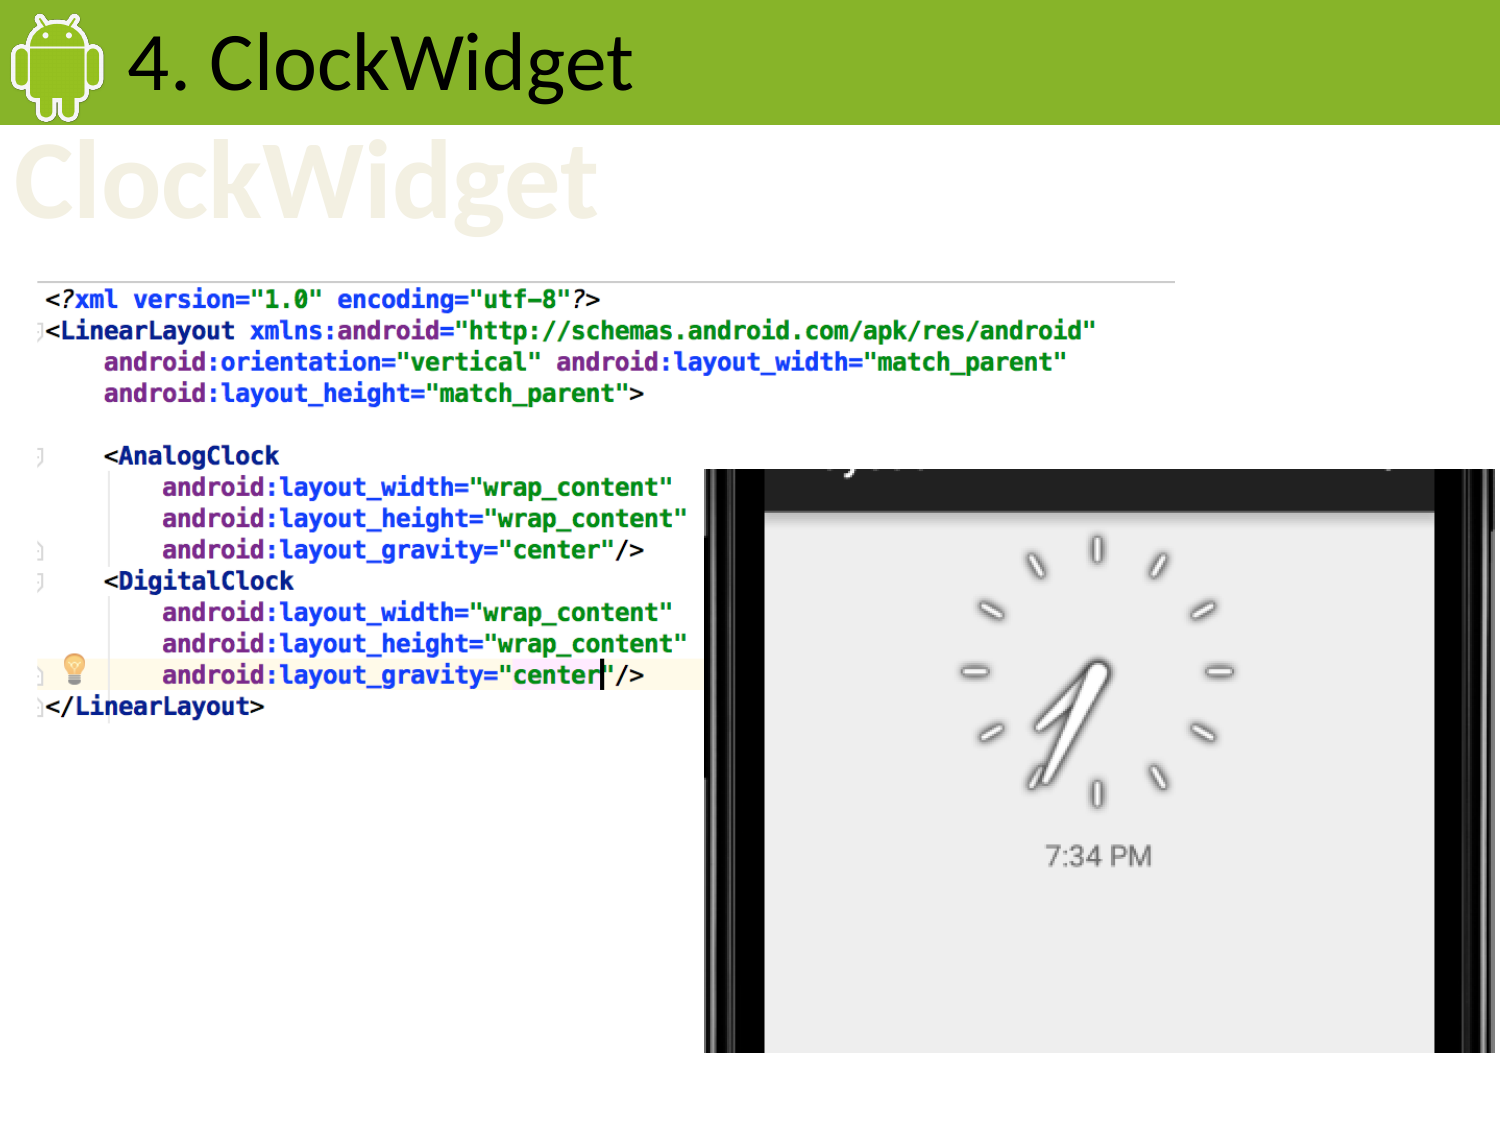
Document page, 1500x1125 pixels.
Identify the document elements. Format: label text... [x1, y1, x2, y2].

text_box ClockWidget [0, 134, 616, 249]
picture [37, 281, 1495, 1053]
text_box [0, 0, 1500, 126]
